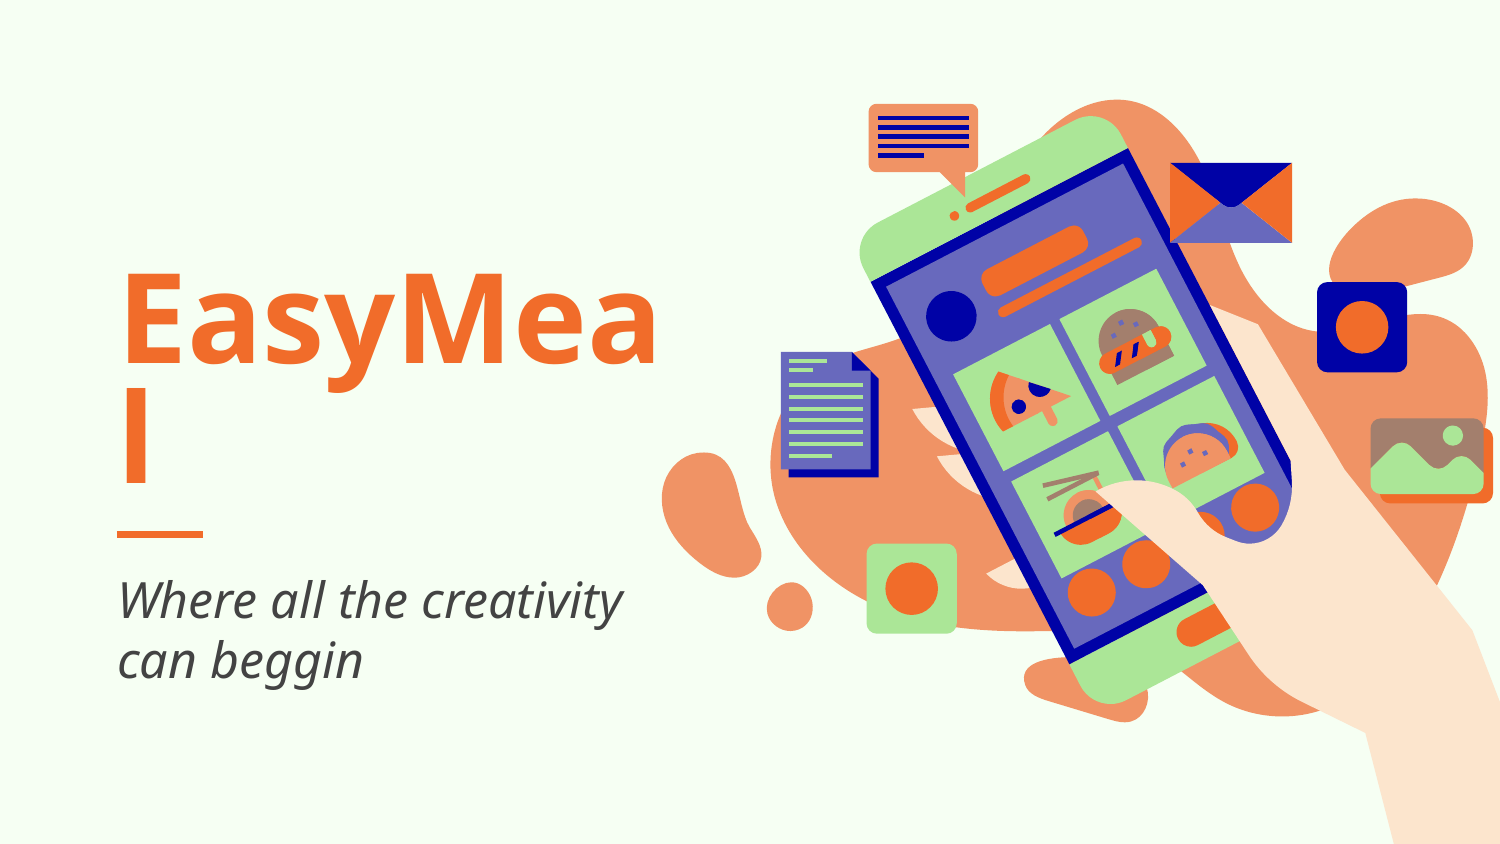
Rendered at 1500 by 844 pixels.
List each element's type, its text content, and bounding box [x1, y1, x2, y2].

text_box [780, 103, 1500, 844]
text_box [659, 99, 1491, 723]
title EasyMeal [102, 185, 654, 523]
subtitle Where all the creativity can beggin [102, 553, 654, 684]
